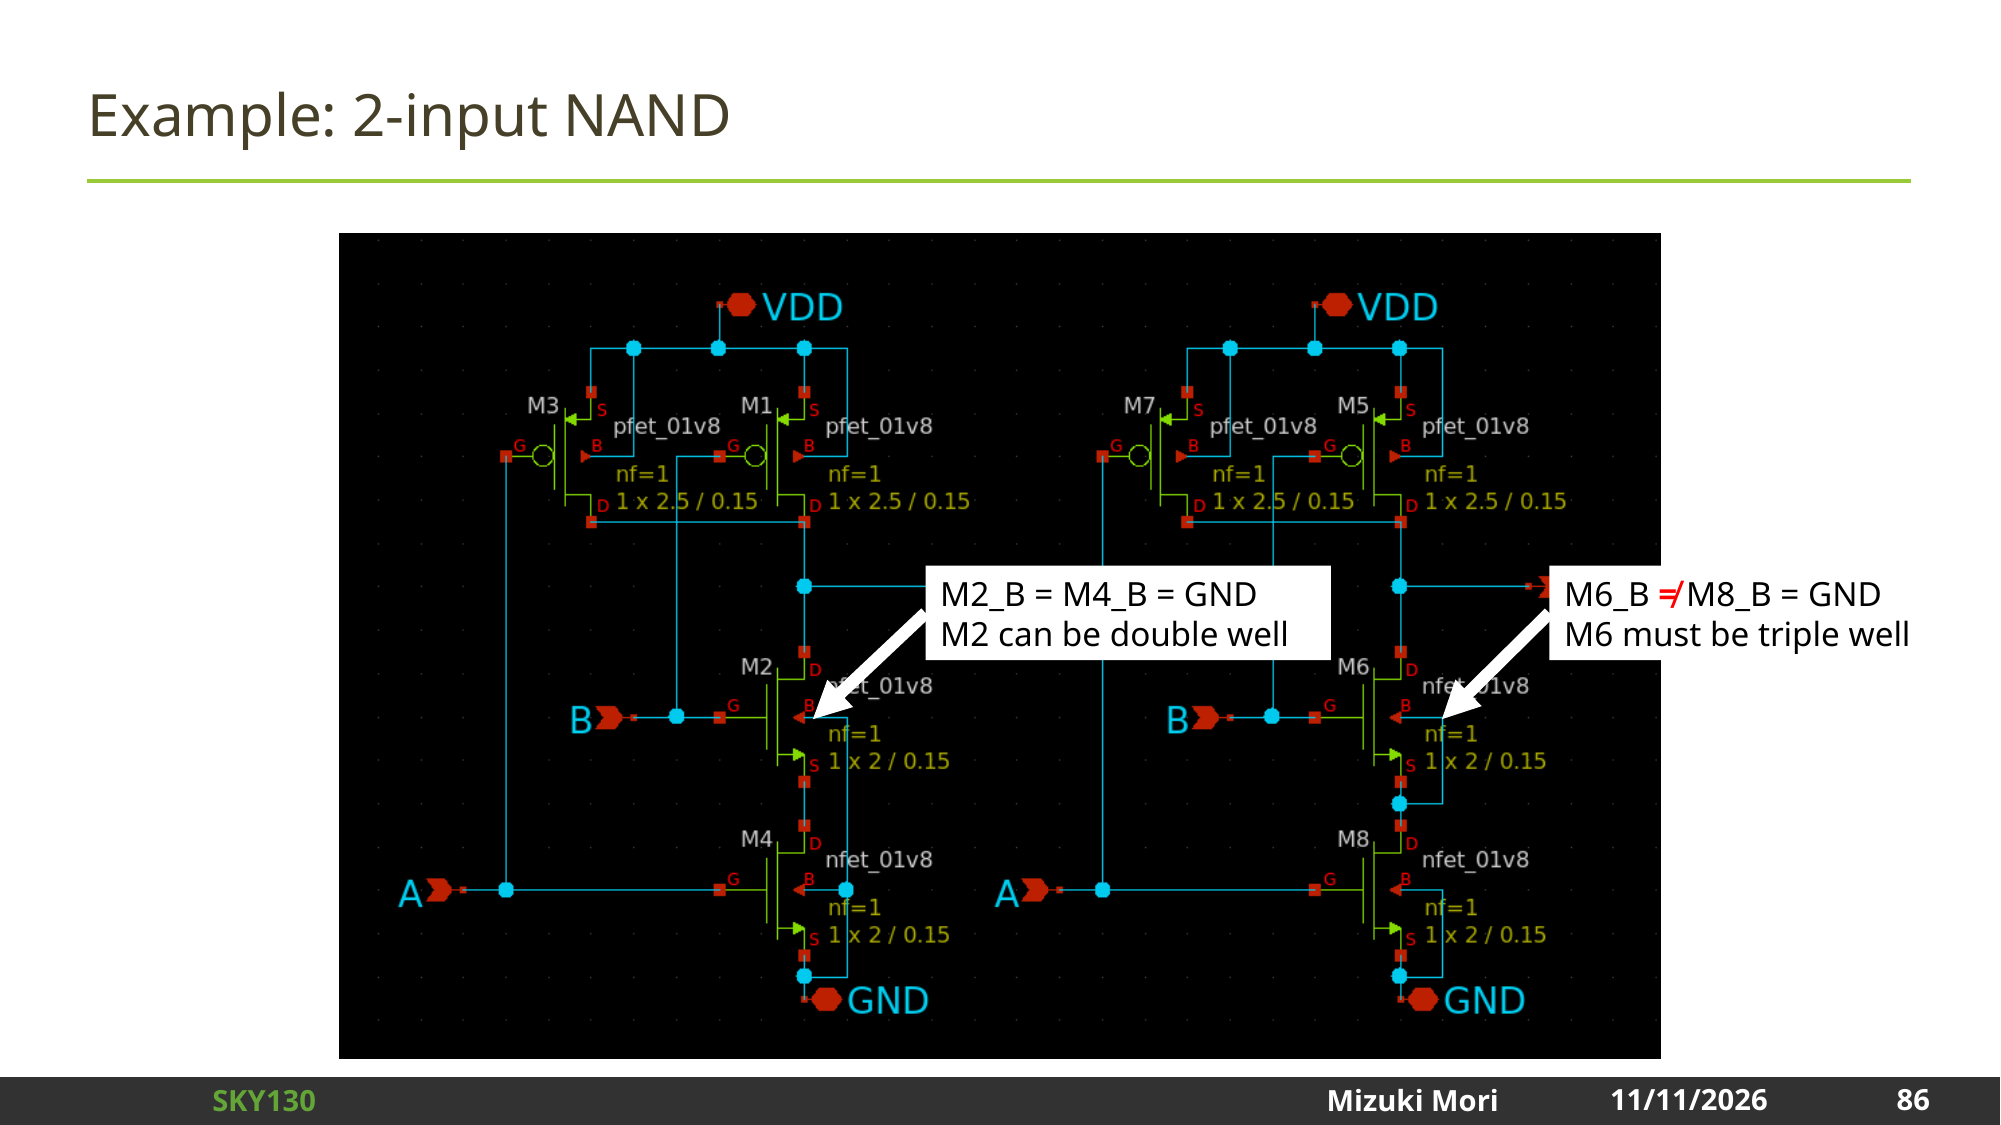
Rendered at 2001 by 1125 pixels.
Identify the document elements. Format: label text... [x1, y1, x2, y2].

picture [0, 1077, 1550, 1125]
title Example: 2-input NAND [72, 70, 1912, 163]
text_box M6_B ≠ M8_B = GND M6 must be triple well [1661, 565, 1929, 661]
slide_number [1550, 1077, 1826, 1125]
picture [339, 233, 1661, 1059]
slide_number 86 [1826, 1076, 2000, 1125]
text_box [1441, 613, 1550, 720]
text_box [812, 613, 926, 720]
